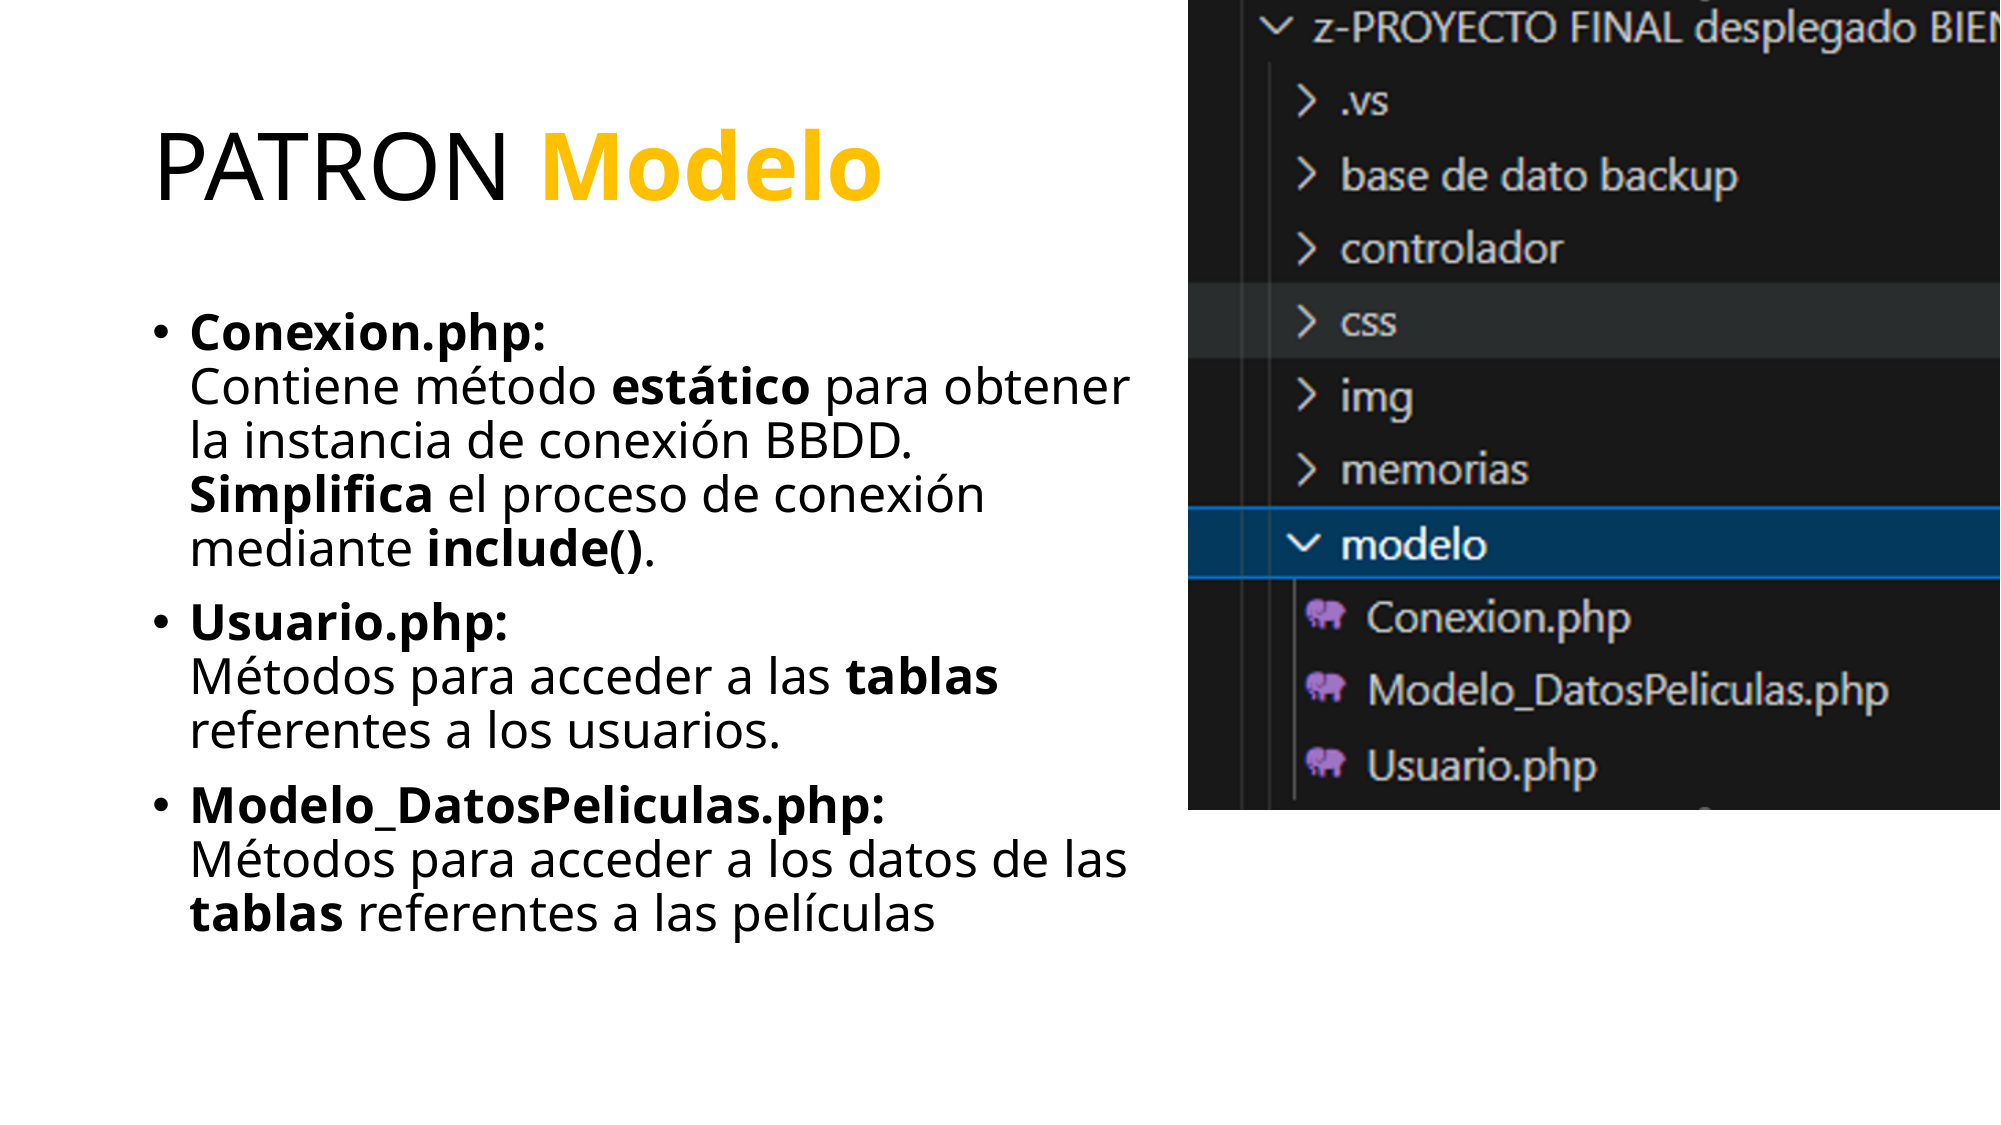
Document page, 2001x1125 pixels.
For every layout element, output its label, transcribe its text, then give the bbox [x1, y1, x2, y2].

picture [1187, 0, 2000, 811]
list Conexion.php: Contiene método estático para obtener la instancia de conexión BBDD. Simplifica el proceso de conexión mediante include(). Usuario.php: Métodos para acceder a las tablas referentes a los usuarios. Modelo_DatosPeliculas.php: Métodos para acceder a los datos de las tablas referentes a las películas [137, 299, 1162, 1014]
title PATRON Modelo [137, 59, 1187, 280]
